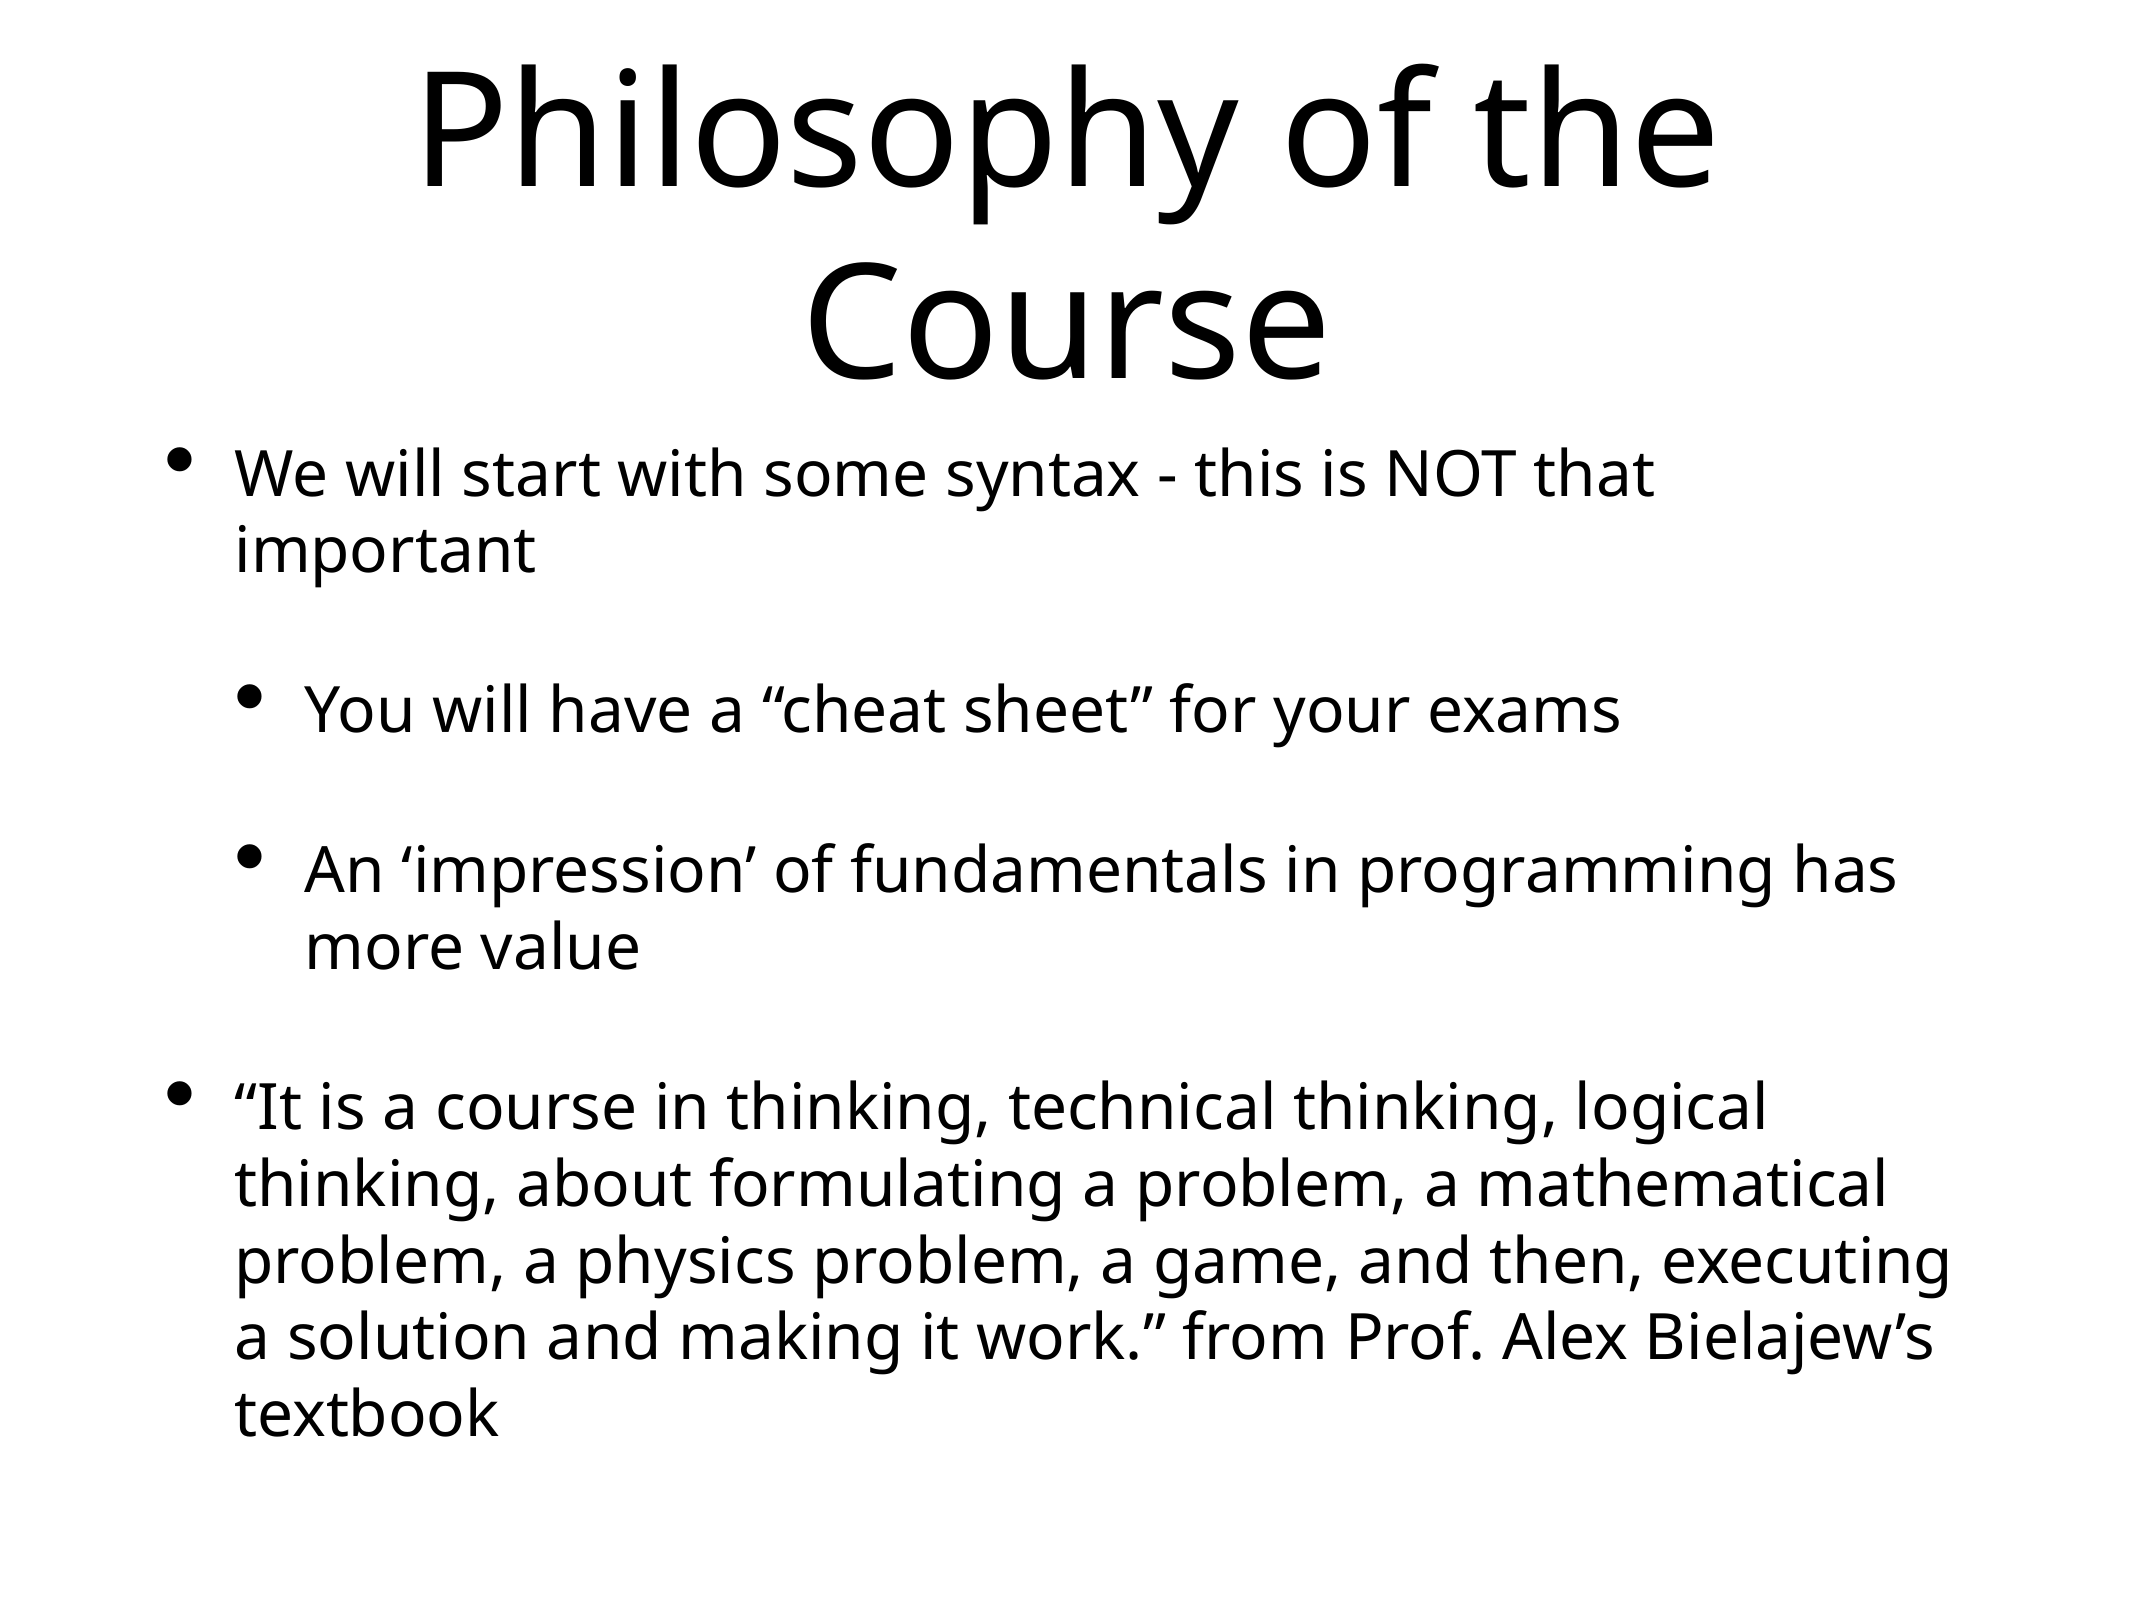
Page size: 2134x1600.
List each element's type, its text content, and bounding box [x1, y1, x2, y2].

title Philosophy of the Course [155, 41, 1978, 397]
list We will start with some syntax - this is NOT that important You will have a “cheat sheet” for your exams An ‘impression’ of fundamentals in programming has more value “It is a course in thinking, technical thinking, logical thinking, about formulating a problem, a mathematical problem, a physics problem, a game, and then, executing a solution and making it work.” from Prof. Alex Bielajew’s textbook [155, 424, 1978, 1457]
